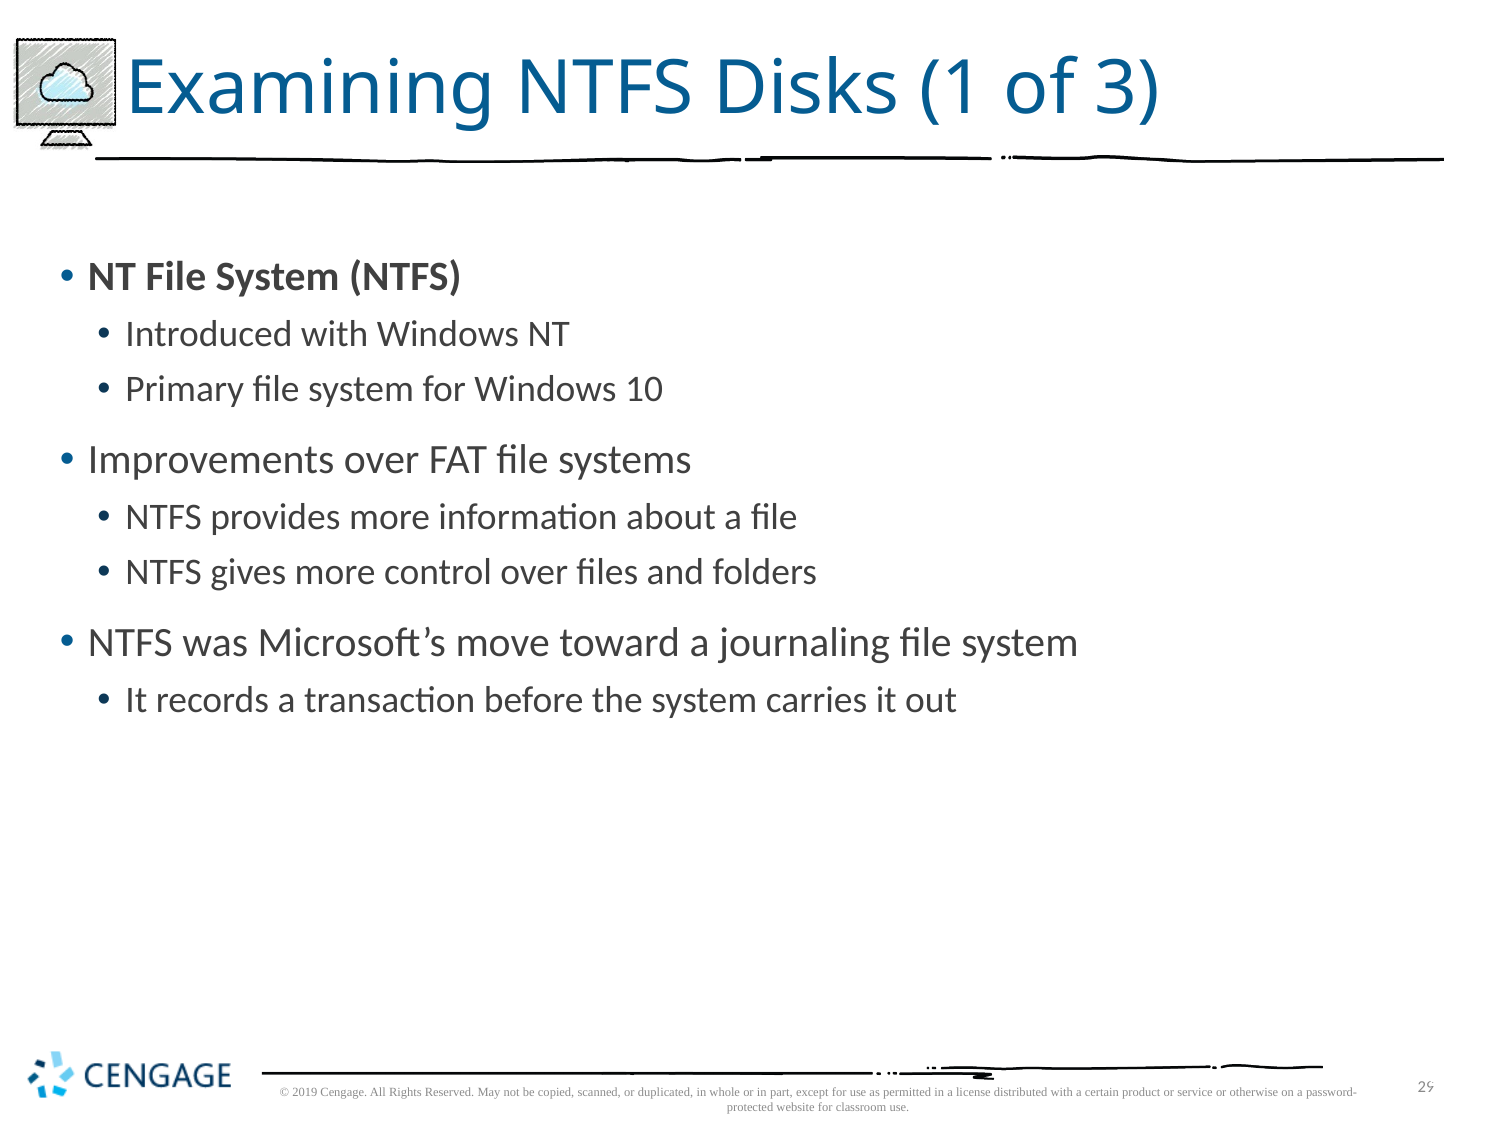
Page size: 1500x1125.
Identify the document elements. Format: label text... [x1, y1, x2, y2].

picture [12, 36, 117, 151]
picture [261, 1064, 1323, 1079]
slide_number 29 [1412, 1037, 1500, 1100]
picture [95, 155, 1444, 163]
title Examining NTFS Disks (1 of 3) [125, 52, 1442, 130]
footer © 2019 Cengage. All Rights Reserved. May not be copied, scanned, or duplicated, in whole or in part, except for use as permitted in a license distributed with a certain product or service or otherwise on a password-protected website for classroom use. [261, 1079, 1375, 1120]
list NT File System (NTFS) Introduced with Windows NT Primary file system for Windows 10 Improvements over FAT file systems NTFS provides more information about a file NTFS gives more control over files and folders NTFS was Microsoft’s move toward a journaling file system It records a transaction before the system carries it out [59, 252, 1441, 726]
picture [7, 1037, 244, 1111]
